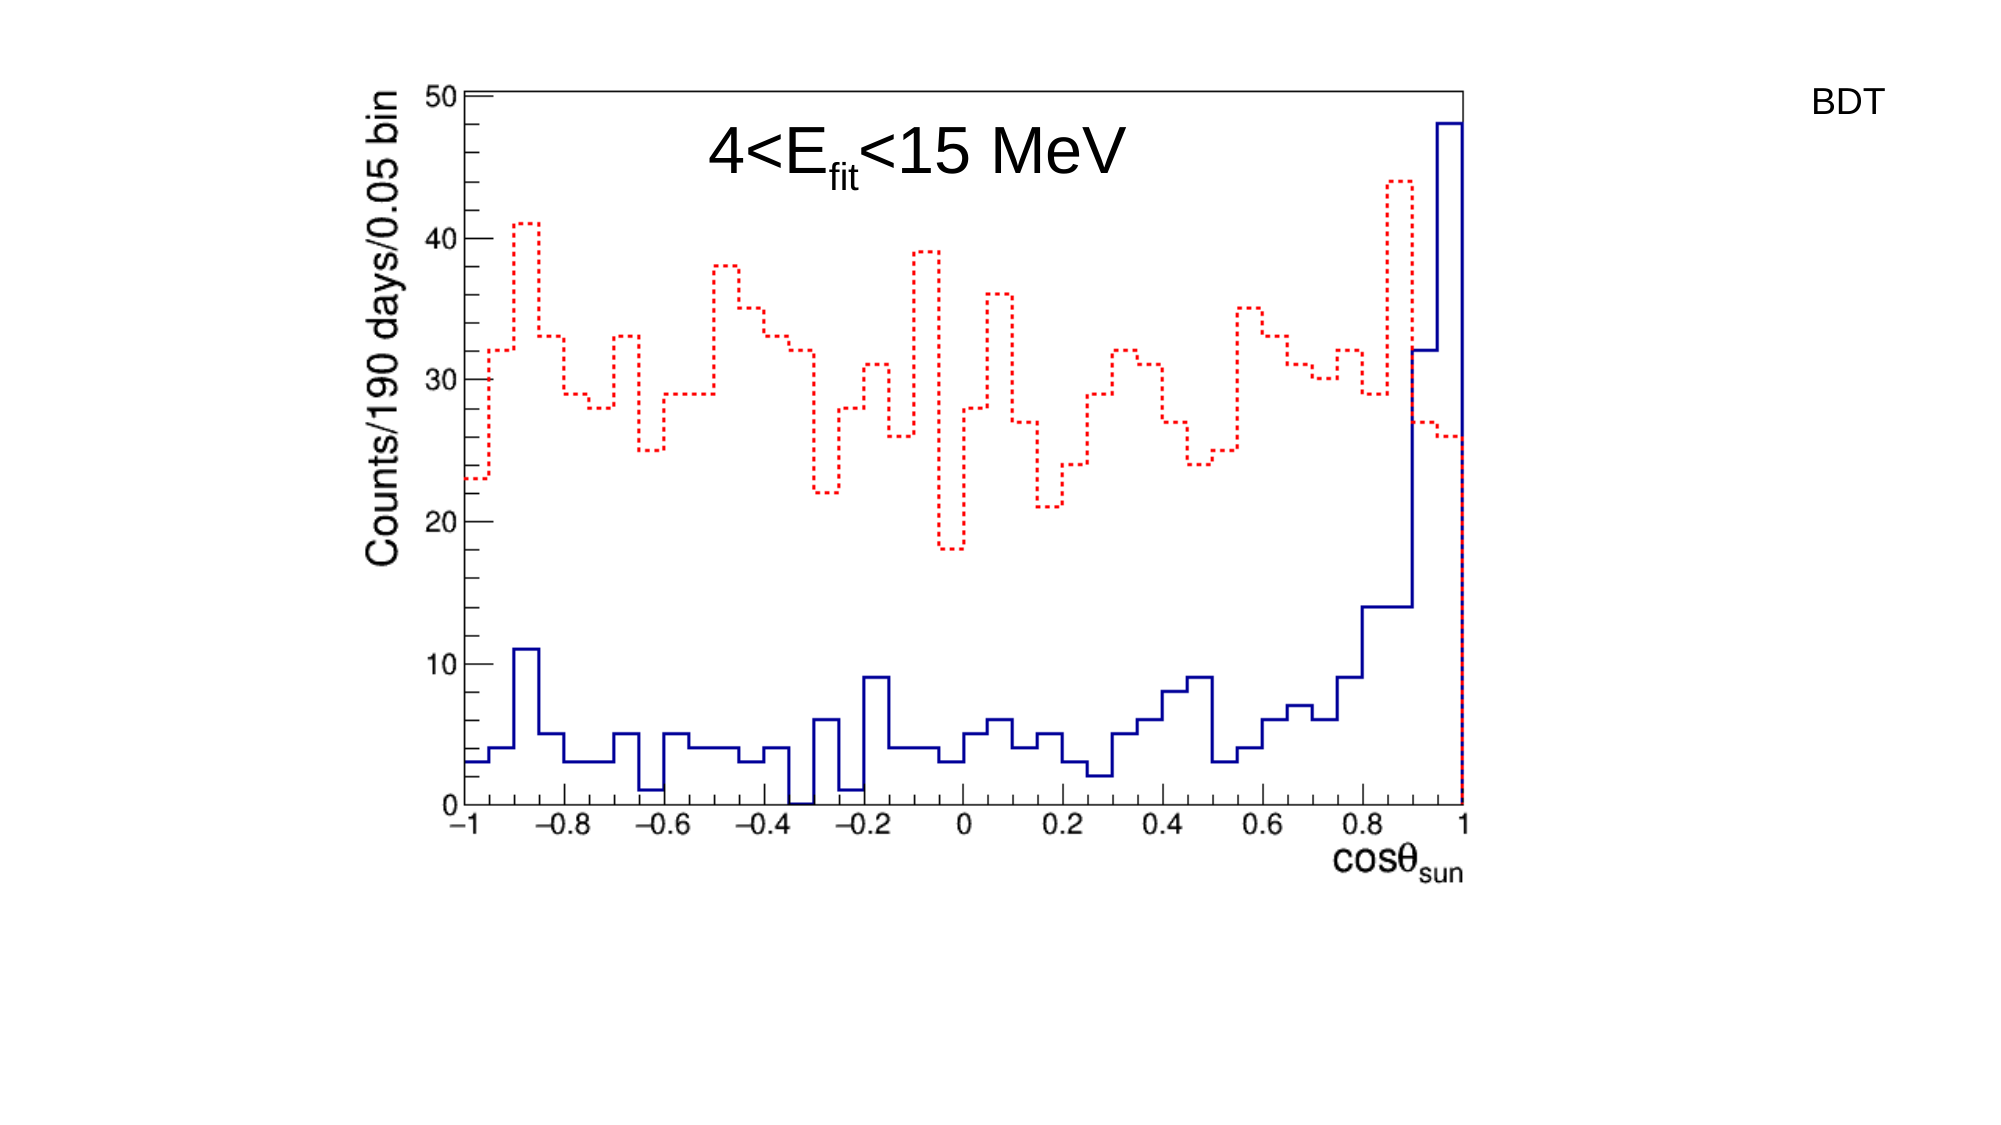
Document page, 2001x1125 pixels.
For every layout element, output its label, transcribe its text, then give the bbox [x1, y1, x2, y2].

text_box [350, 69, 1486, 892]
text_box BDT [1796, 69, 1902, 130]
